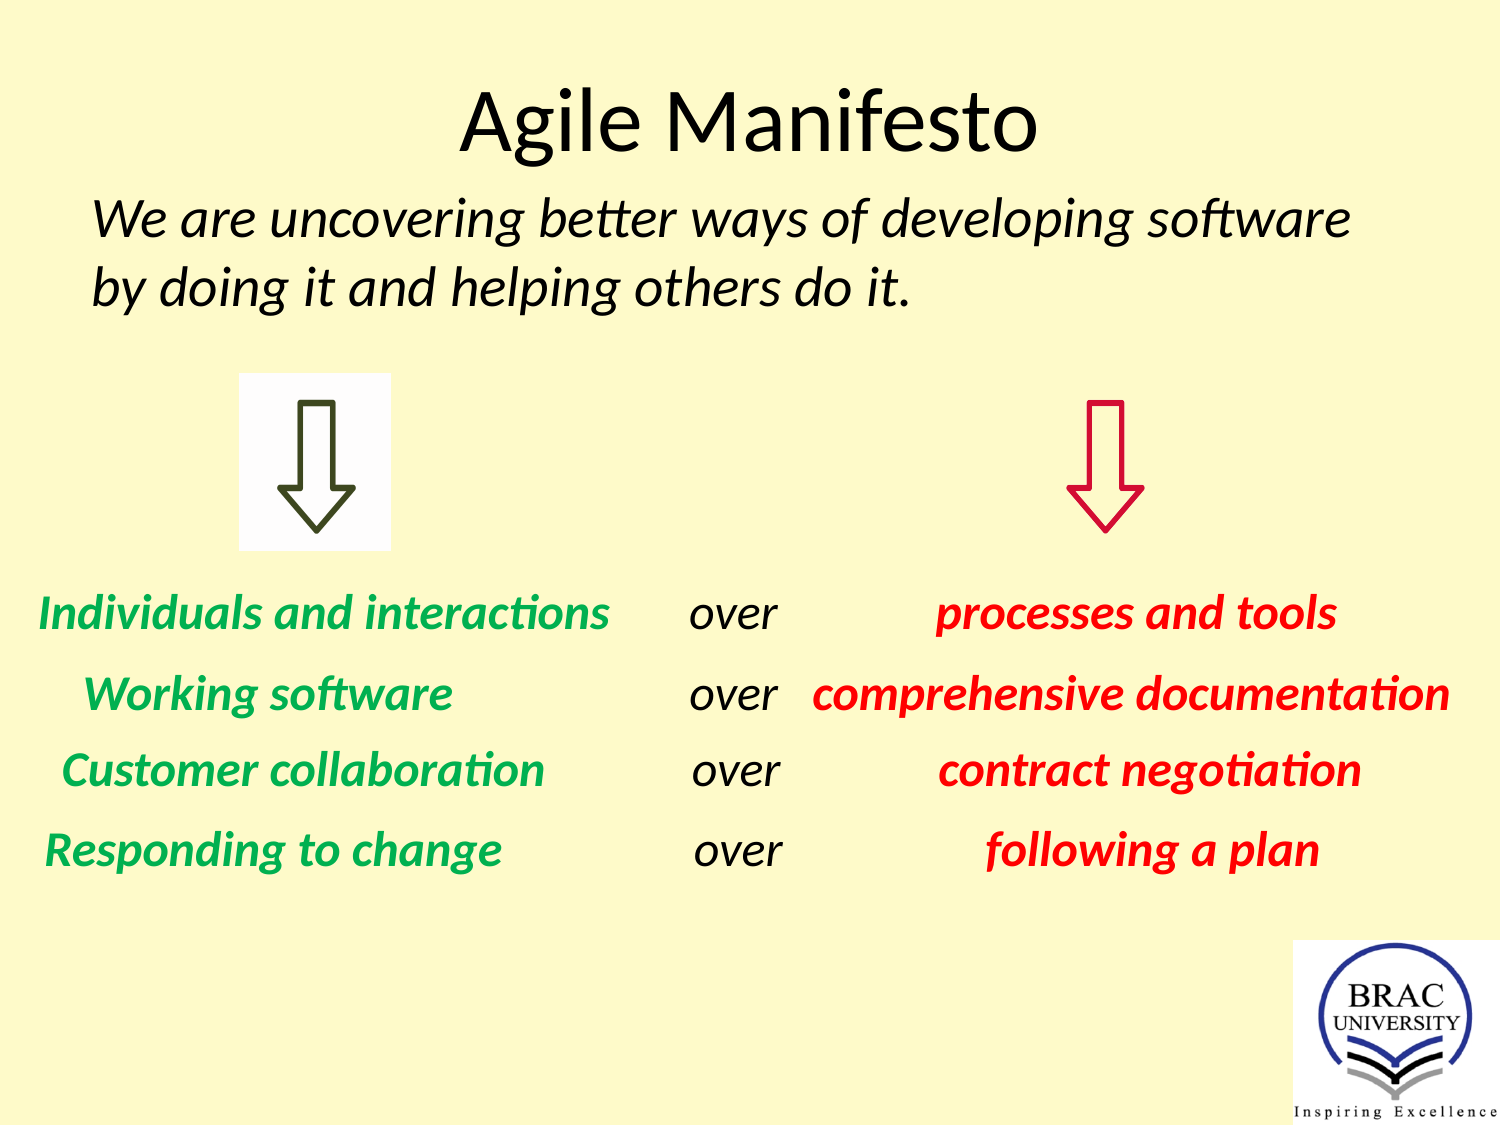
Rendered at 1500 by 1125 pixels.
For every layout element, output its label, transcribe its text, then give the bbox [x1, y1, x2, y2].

text_box Individuals and interactions over processes and tools [22, 571, 1475, 647]
picture [1293, 940, 1500, 1125]
list We are uncovering better ways of developing software by doing it and helping others do it. [76, 172, 1427, 327]
text_box Customer collaboration over contract negotiation [46, 728, 1413, 804]
text_box Working software over comprehensive documentation [67, 653, 1481, 729]
picture [239, 373, 391, 551]
picture [1028, 373, 1181, 551]
title Agile Manifesto [75, 45, 1425, 185]
text_box Responding to change over following a plan [29, 808, 1357, 884]
